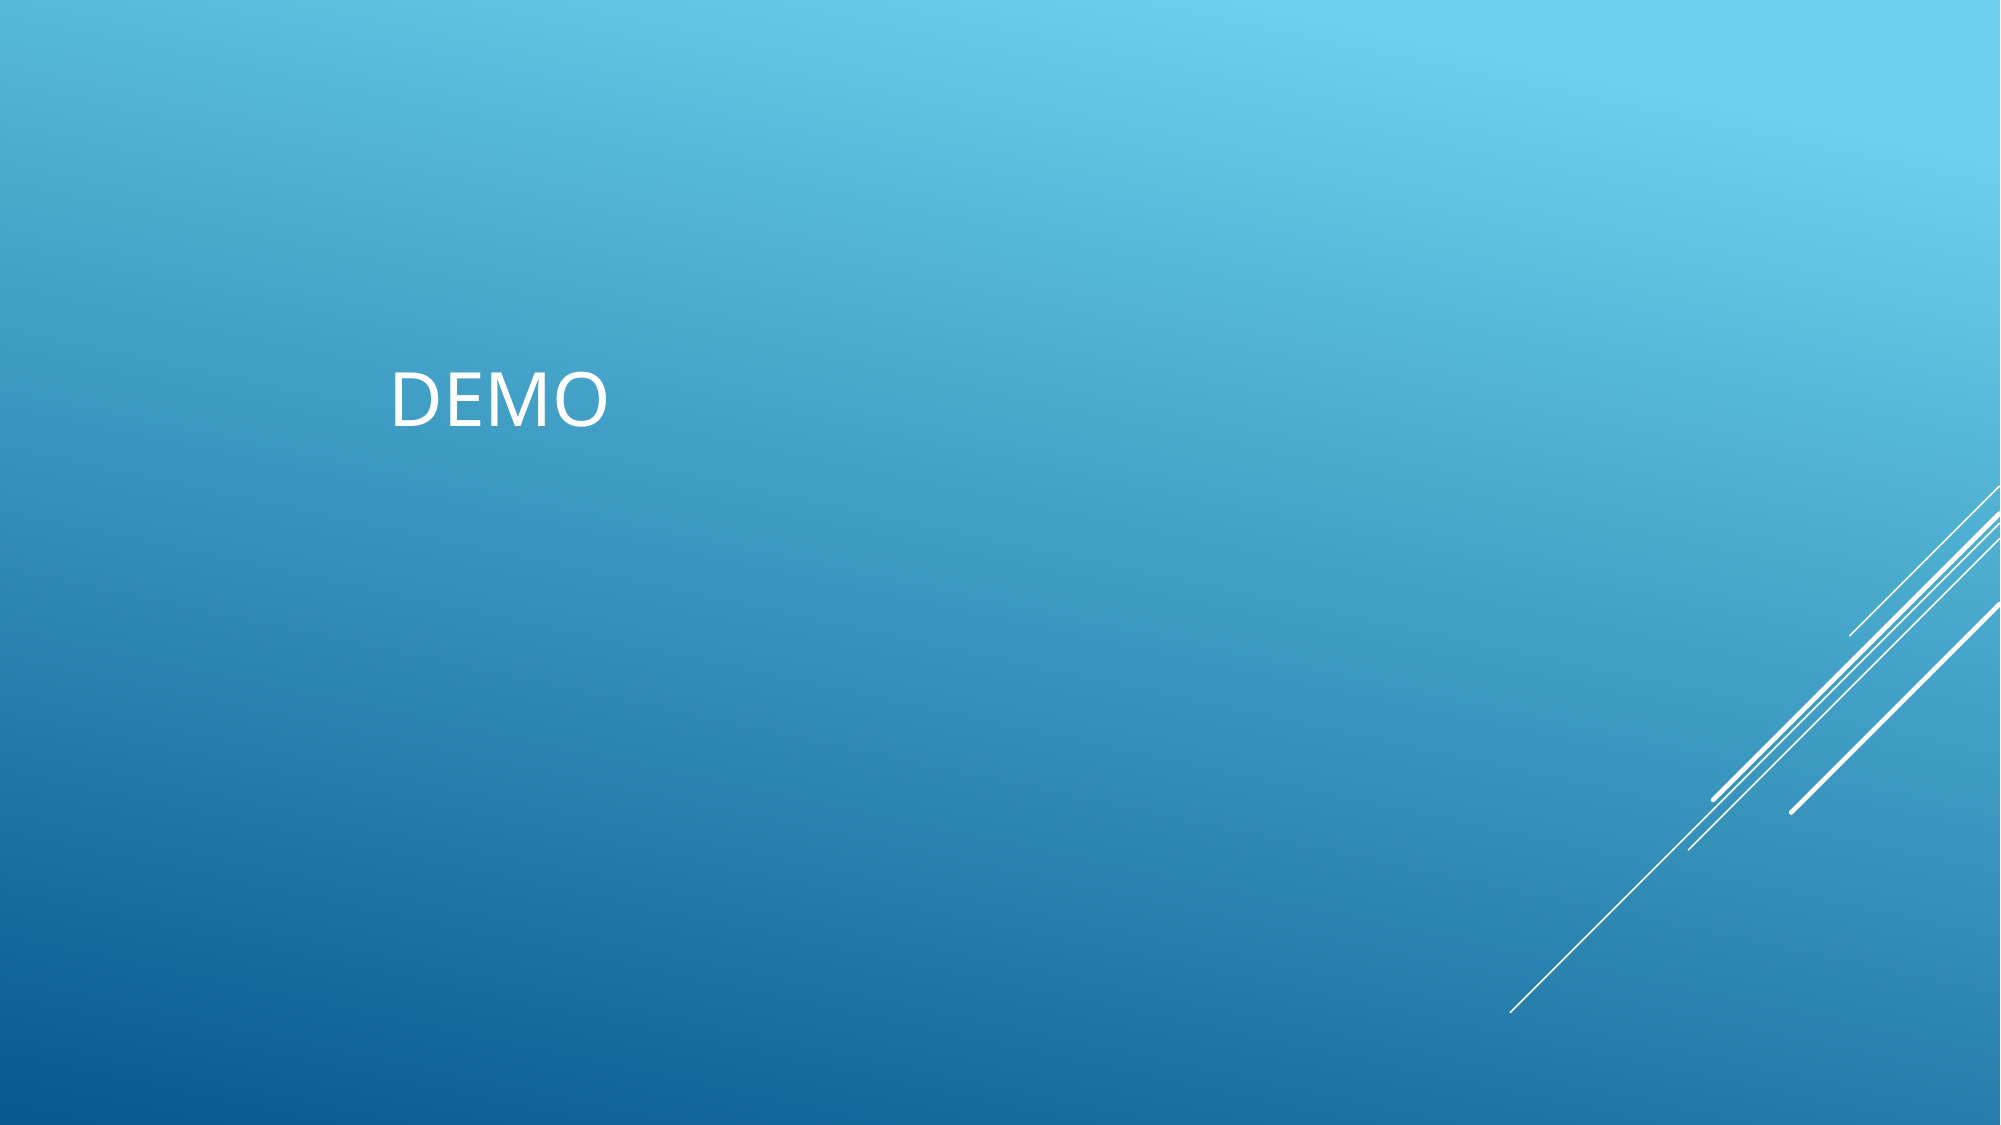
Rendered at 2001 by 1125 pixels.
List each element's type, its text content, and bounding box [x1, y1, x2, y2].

title Demo [373, 273, 1774, 521]
